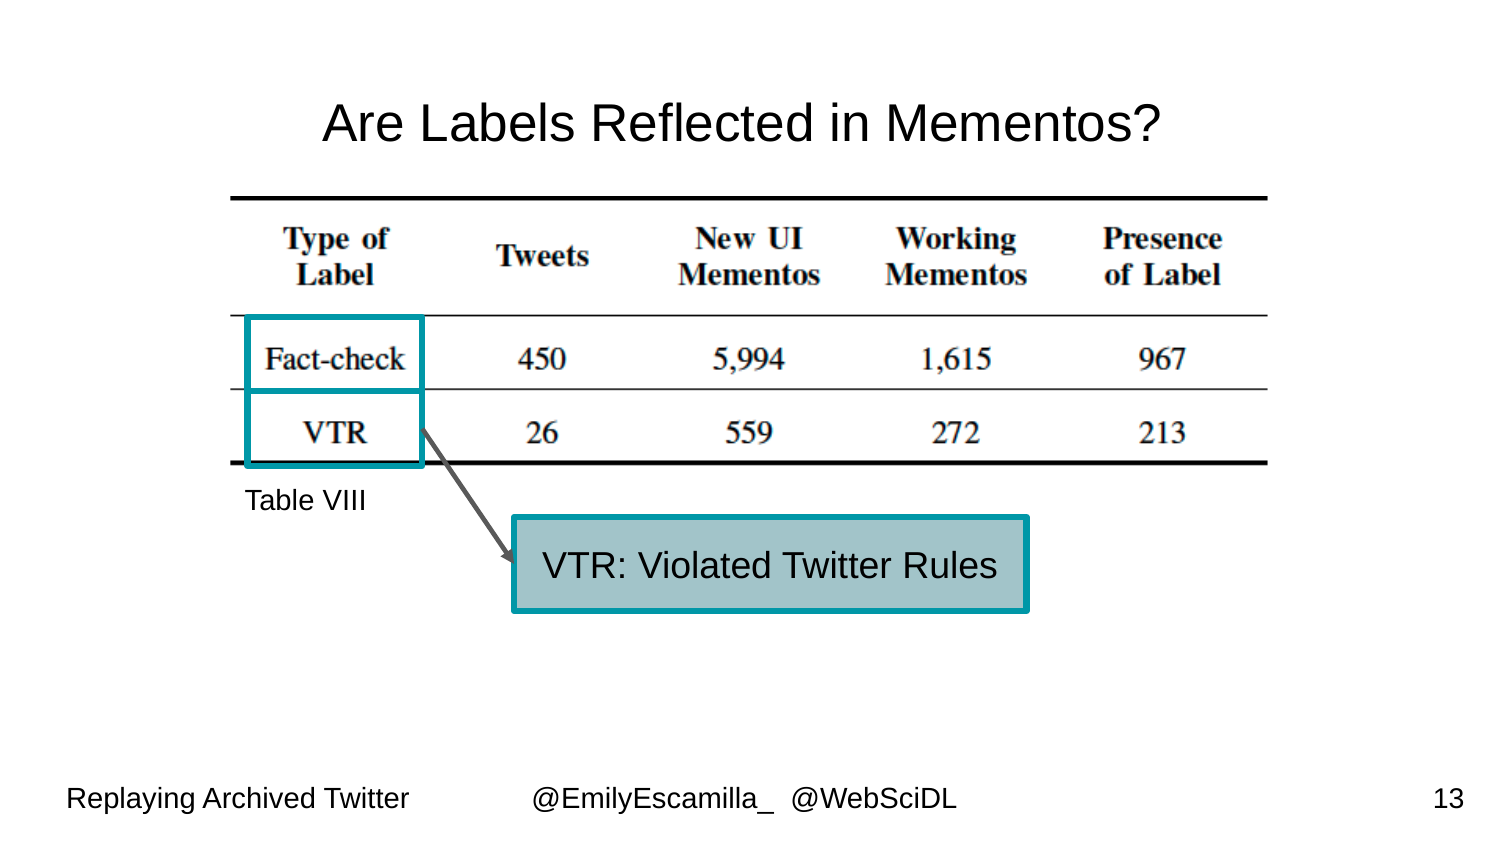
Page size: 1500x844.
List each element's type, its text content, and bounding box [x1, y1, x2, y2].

picture [229, 196, 1271, 467]
title Are Labels Reflected in Mementos? [51, 72, 1449, 167]
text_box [421, 428, 515, 565]
slide_number ‹#› [1389, 764, 1480, 830]
text_box Table VIII [229, 473, 388, 532]
text_box VTR: Violated Twitter Rules [514, 517, 1027, 611]
